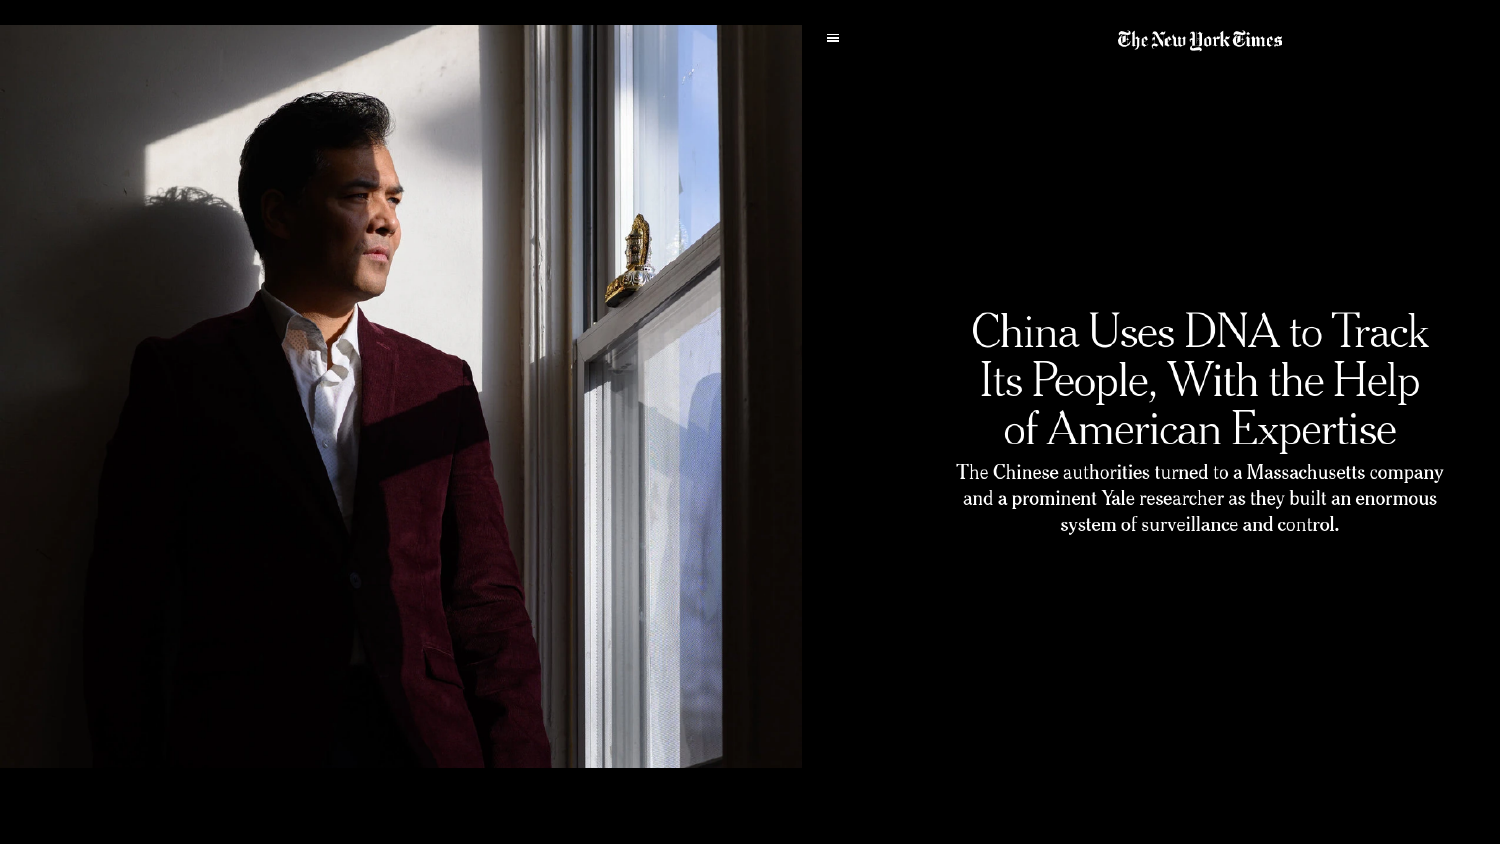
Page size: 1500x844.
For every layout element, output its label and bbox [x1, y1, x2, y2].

picture [0, 25, 1500, 768]
